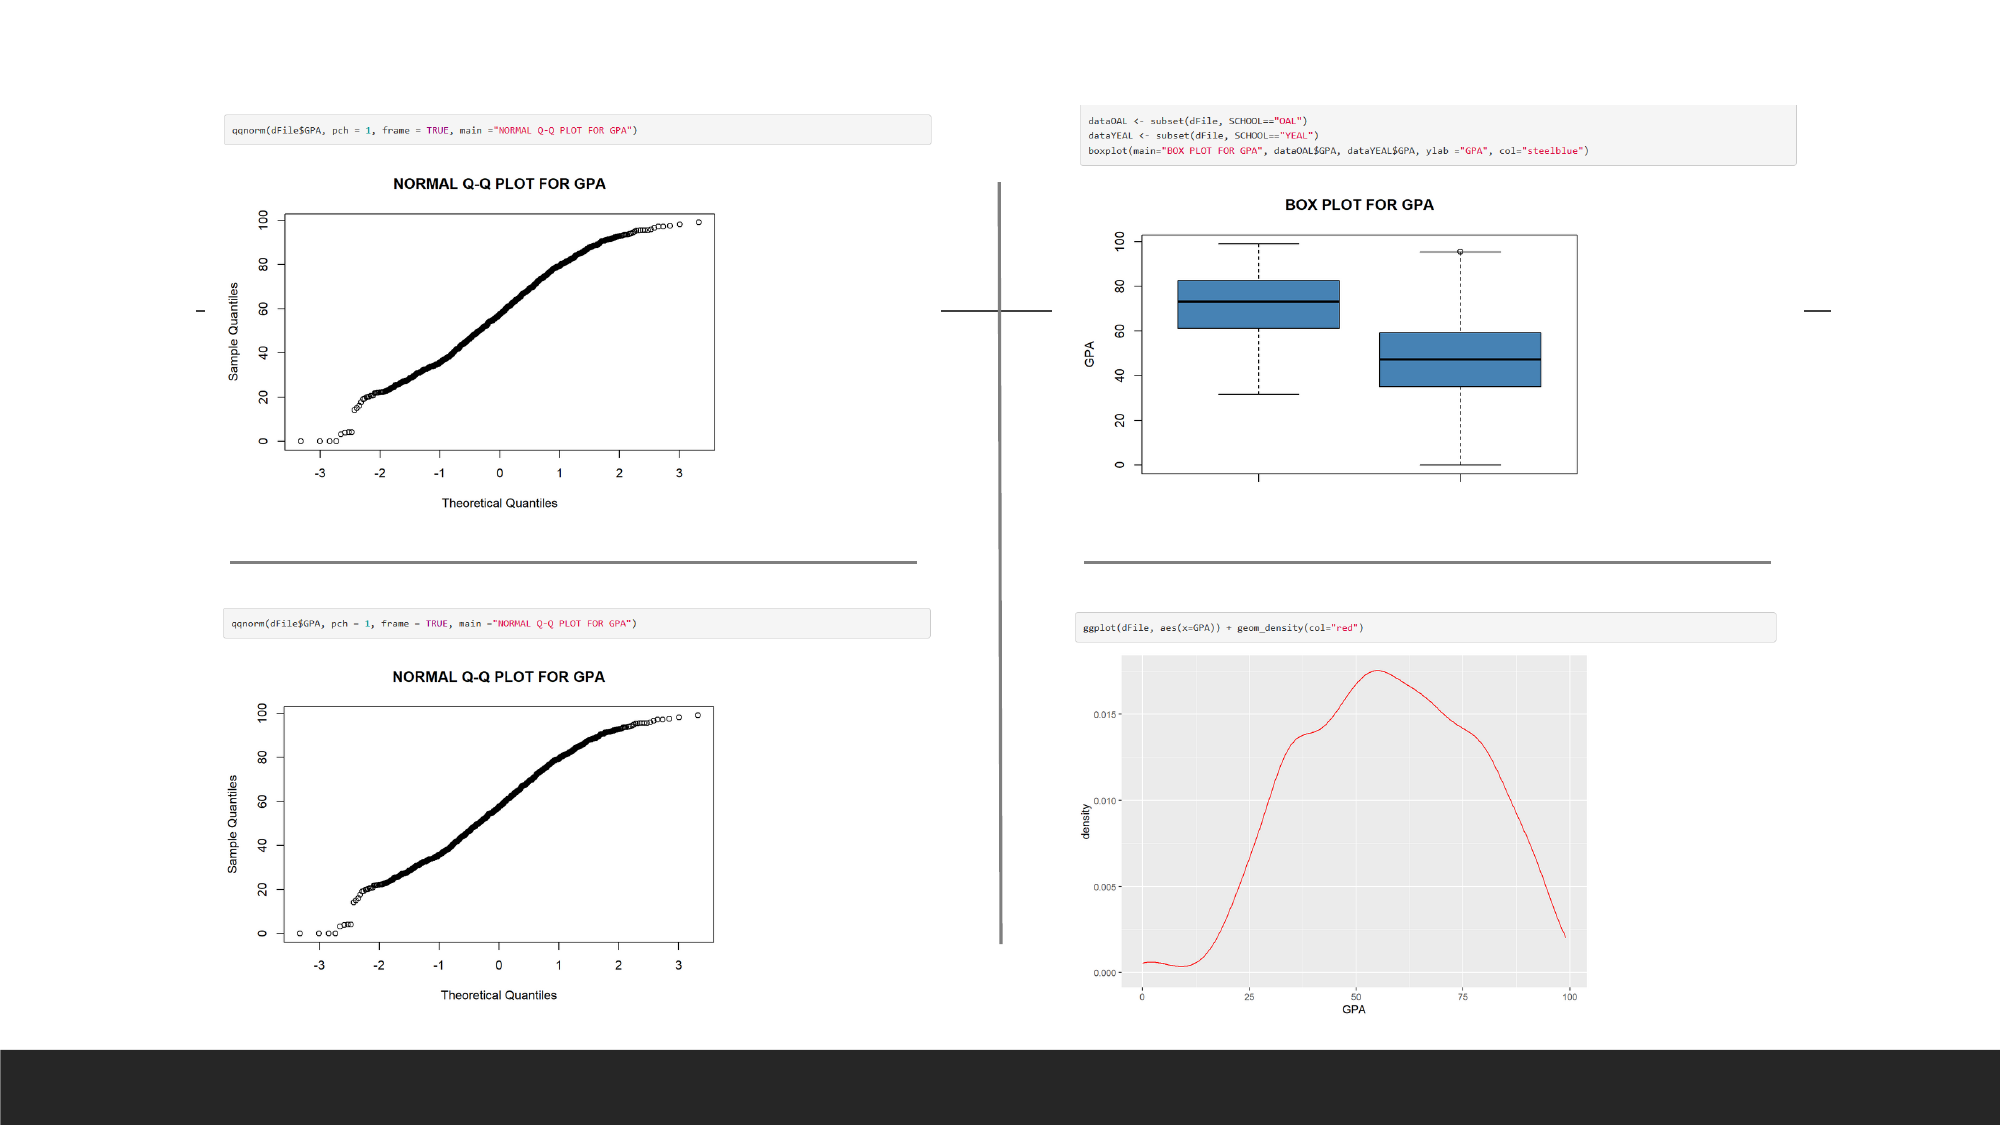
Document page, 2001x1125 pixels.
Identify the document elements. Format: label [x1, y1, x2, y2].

picture [1066, 601, 1790, 1022]
picture [209, 601, 937, 1021]
text_box [998, 181, 1002, 945]
picture [1051, 104, 1805, 524]
picture [204, 104, 941, 524]
